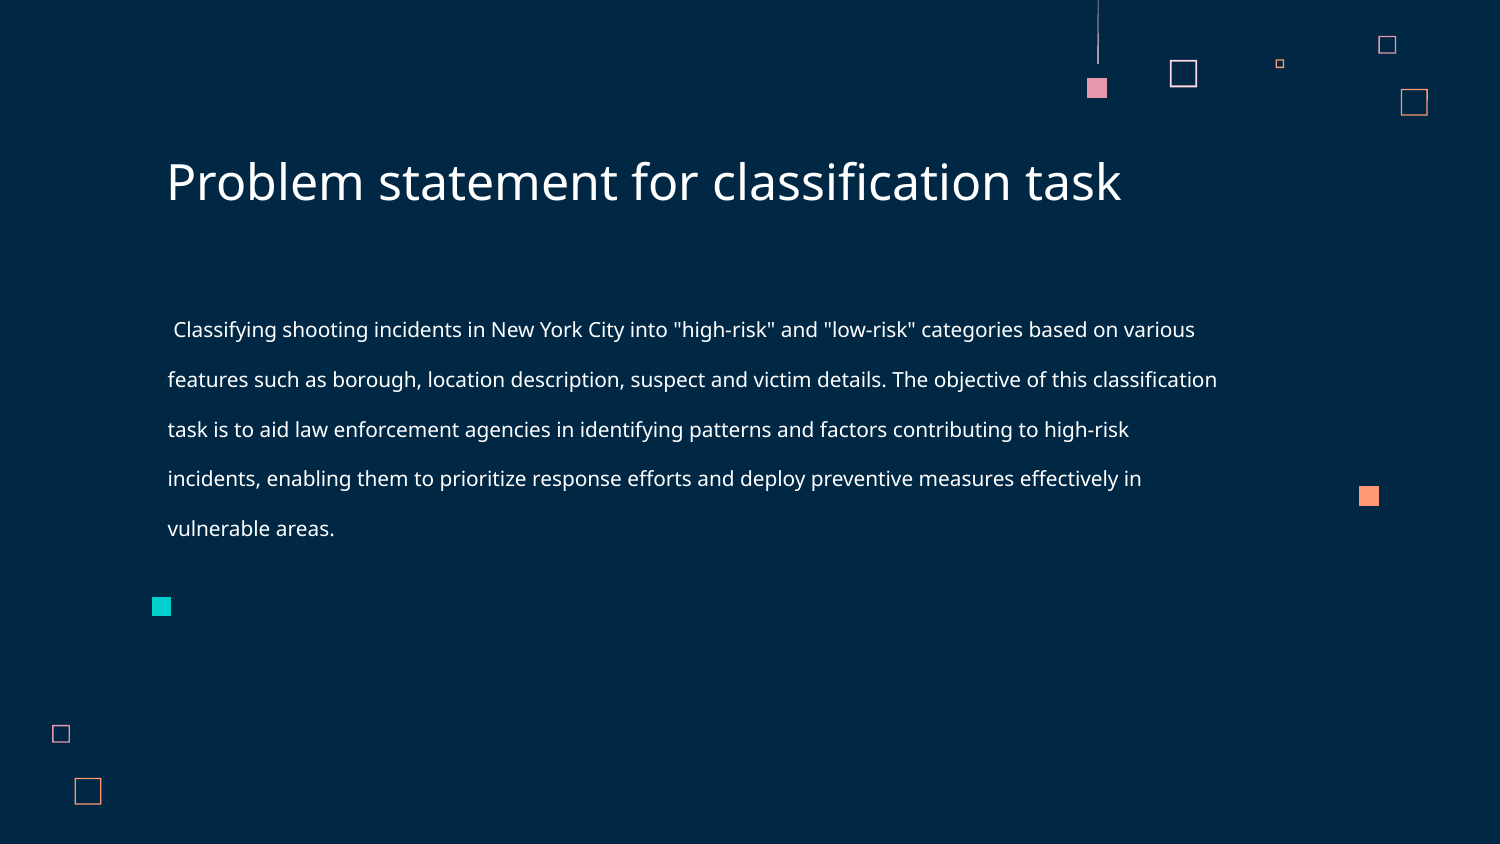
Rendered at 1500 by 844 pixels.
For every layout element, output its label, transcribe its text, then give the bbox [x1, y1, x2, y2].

subtitle Classifying shooting incidents in New York City into "high-risk" and "low-risk" categories based on various features such as borough, location description, suspect and victim details. The objective of this classification task is to aid law enforcement agencies in identifying patterns and factors contributing to high-risk incidents, enabling them to prioritize response efforts and deploy preventive measures effectively in vulnerable areas. [152, 276, 1233, 635]
text_box [1358, 485, 1379, 506]
title Problem statement for classification task [151, 131, 1161, 226]
text_box [151, 596, 172, 617]
